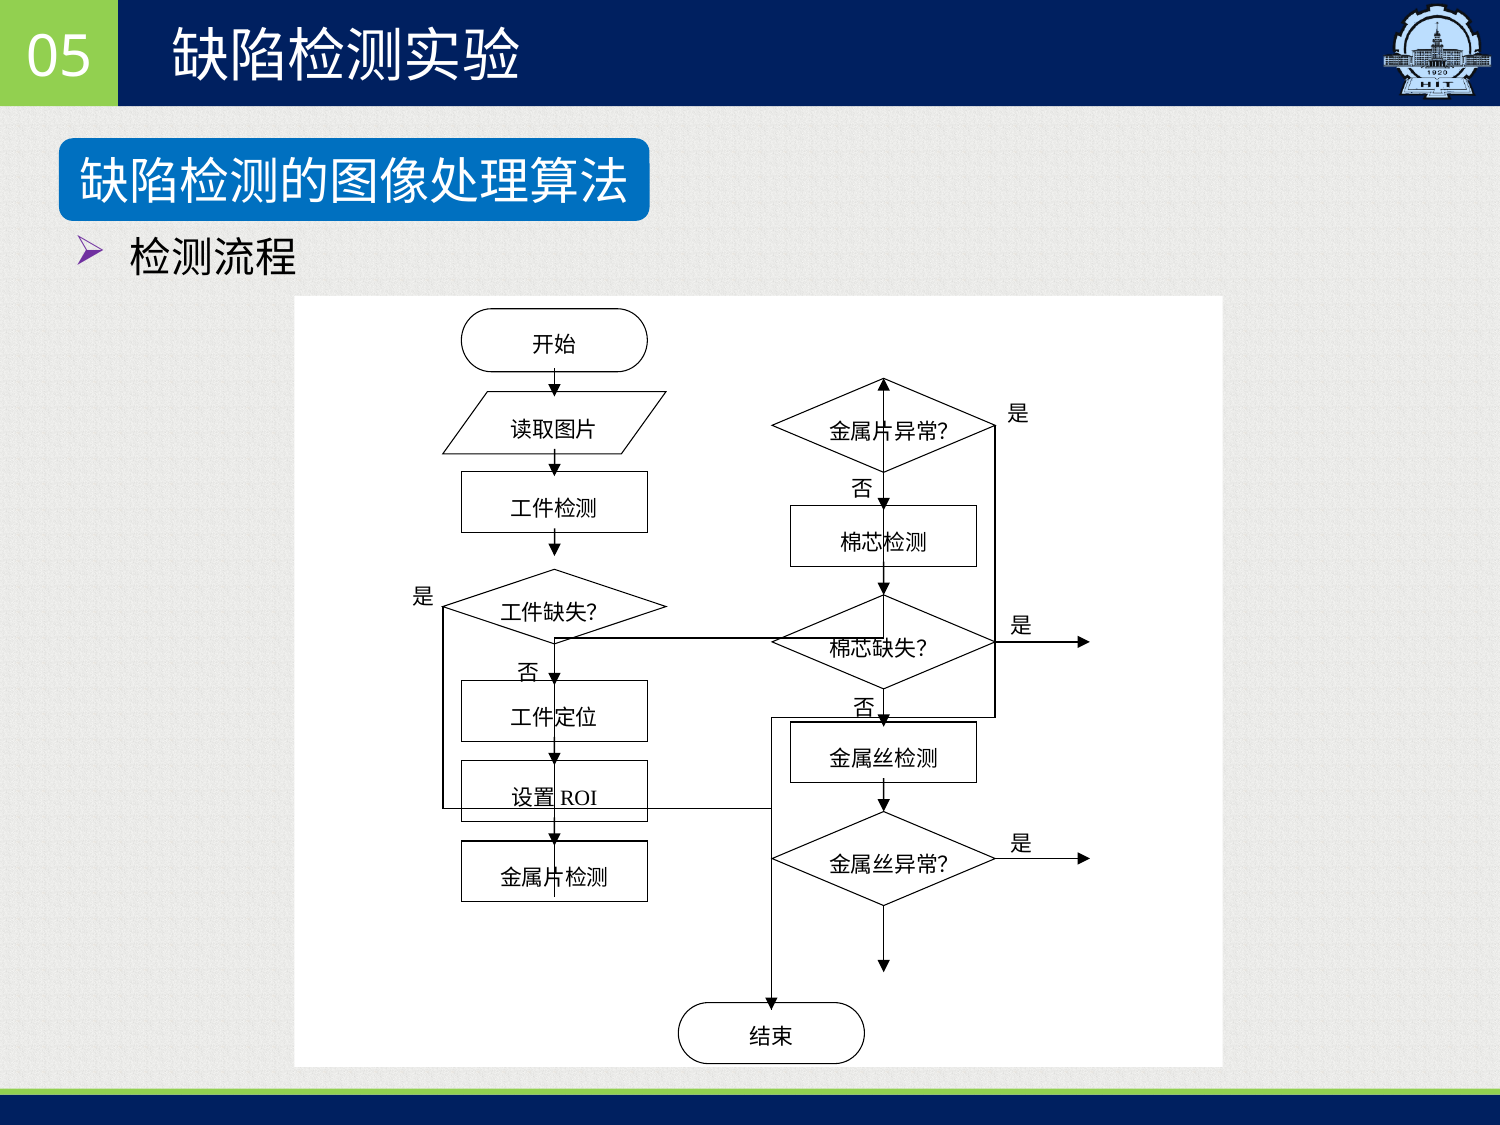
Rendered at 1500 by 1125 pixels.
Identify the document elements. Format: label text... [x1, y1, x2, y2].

list 05 [0, 0, 119, 107]
list 缺陷检测实验 [156, 0, 1361, 107]
text_box 缺陷检测的图像处理算法 [58, 138, 650, 221]
text_box 检测流程 [58, 222, 462, 288]
picture [0, 107, 1500, 1088]
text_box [294, 295, 1223, 1067]
